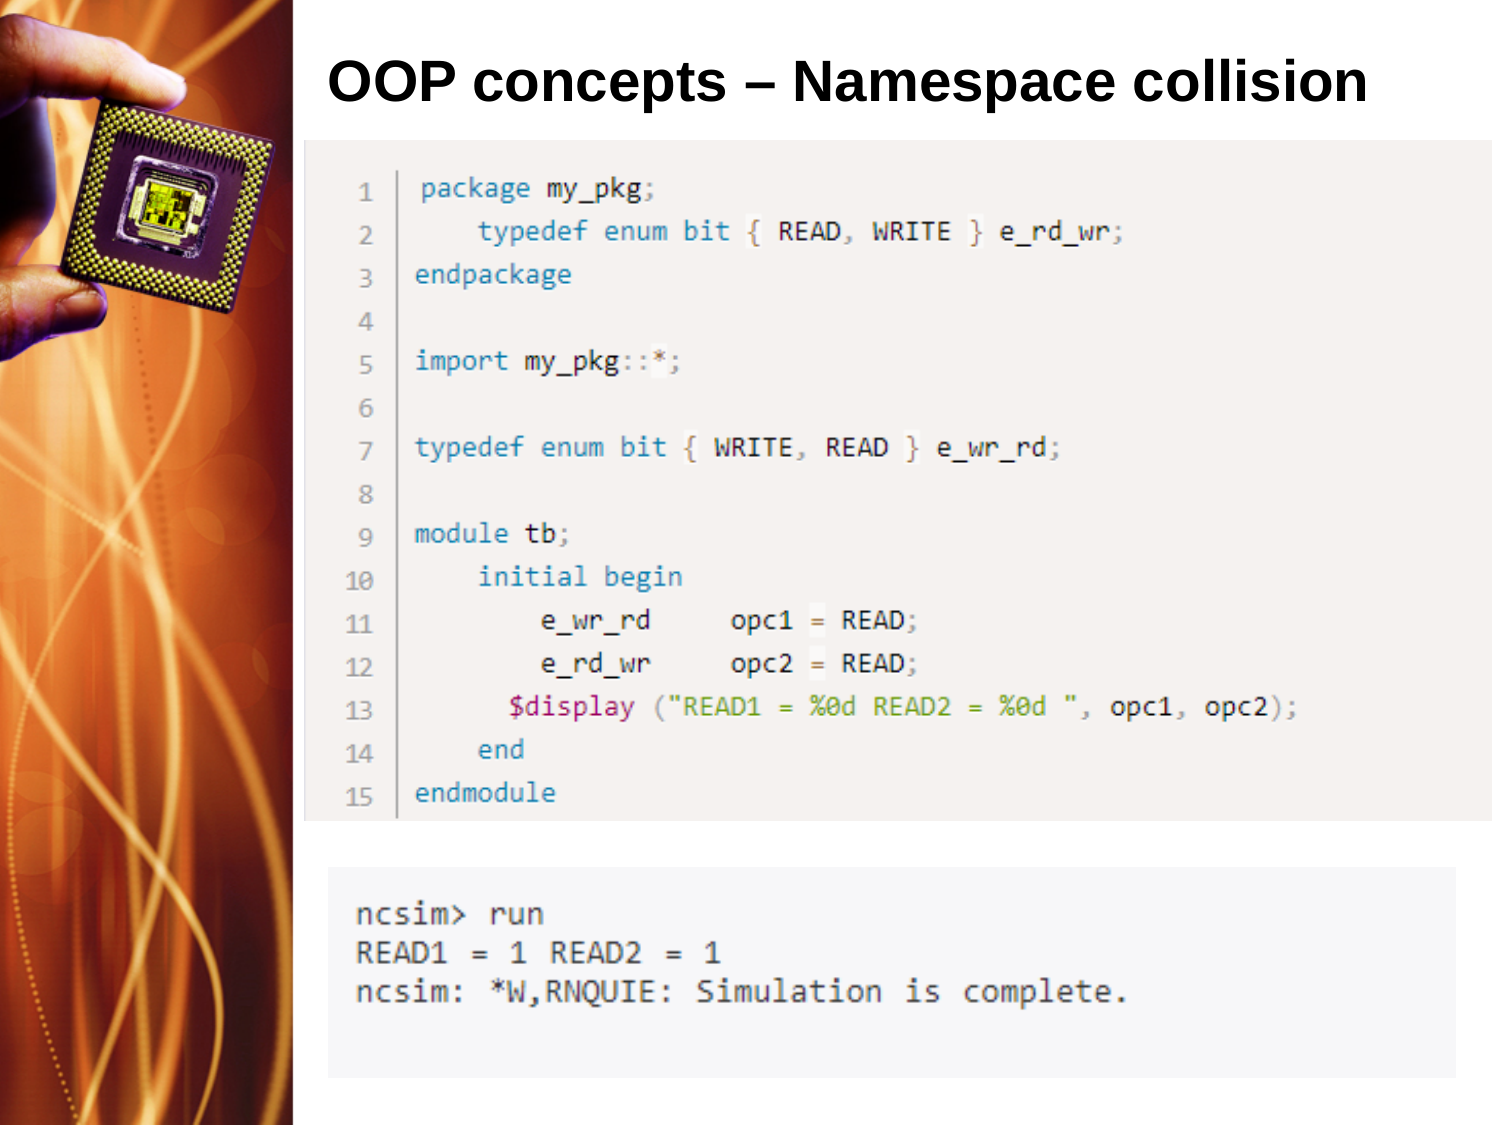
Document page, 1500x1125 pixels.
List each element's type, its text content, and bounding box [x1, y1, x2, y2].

title OOP concepts – Namespace collision [312, 18, 1471, 138]
picture [0, 0, 1500, 1125]
